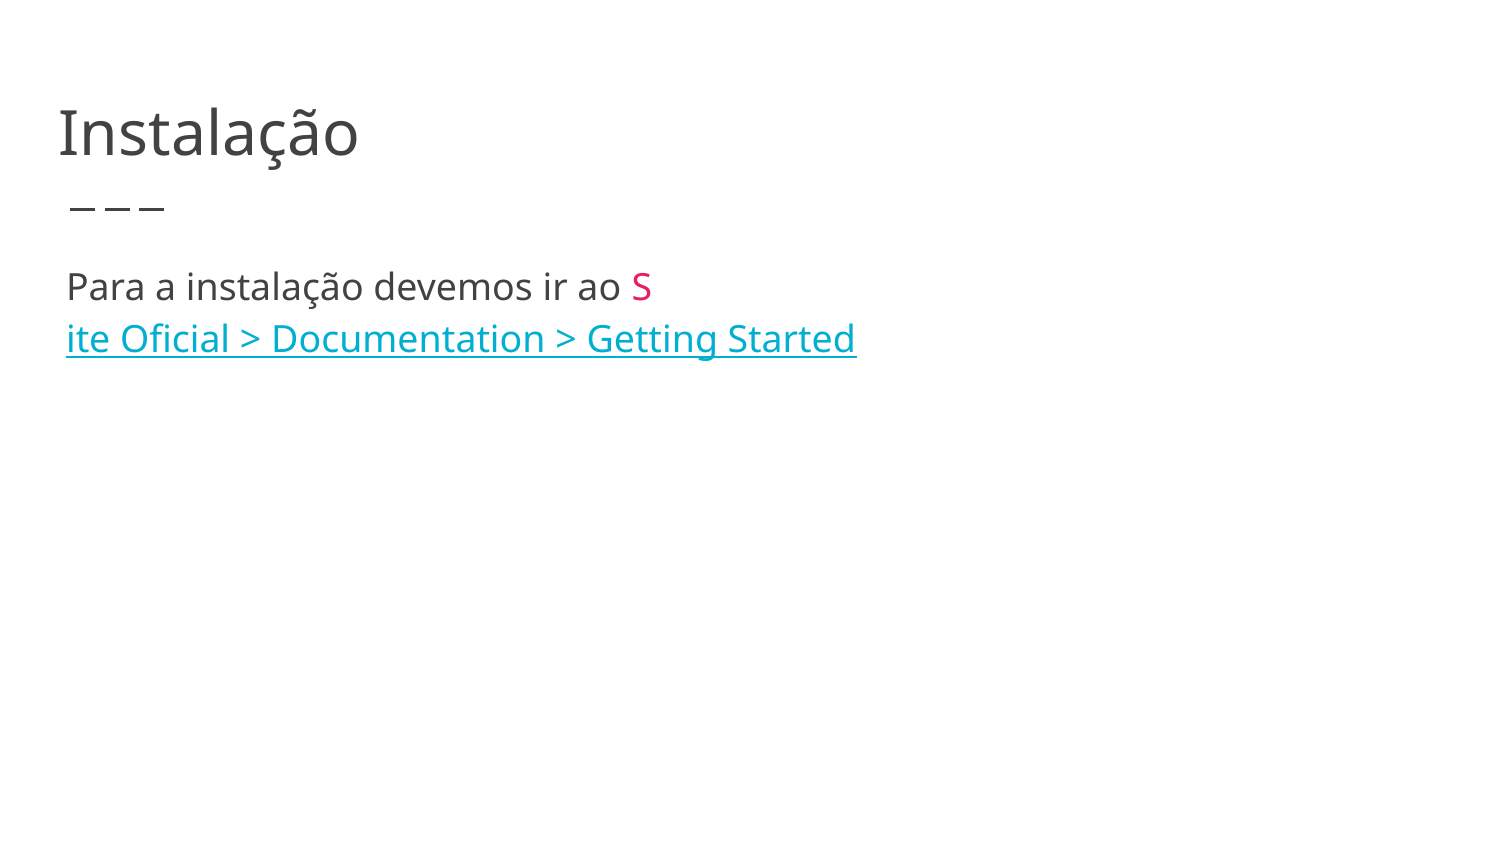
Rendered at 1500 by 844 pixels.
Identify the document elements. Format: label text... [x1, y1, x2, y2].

title Instalação [43, 62, 1442, 184]
list Para a instalação devemos ir ao Site Oficial > Documentation > Getting Started [51, 240, 1449, 750]
